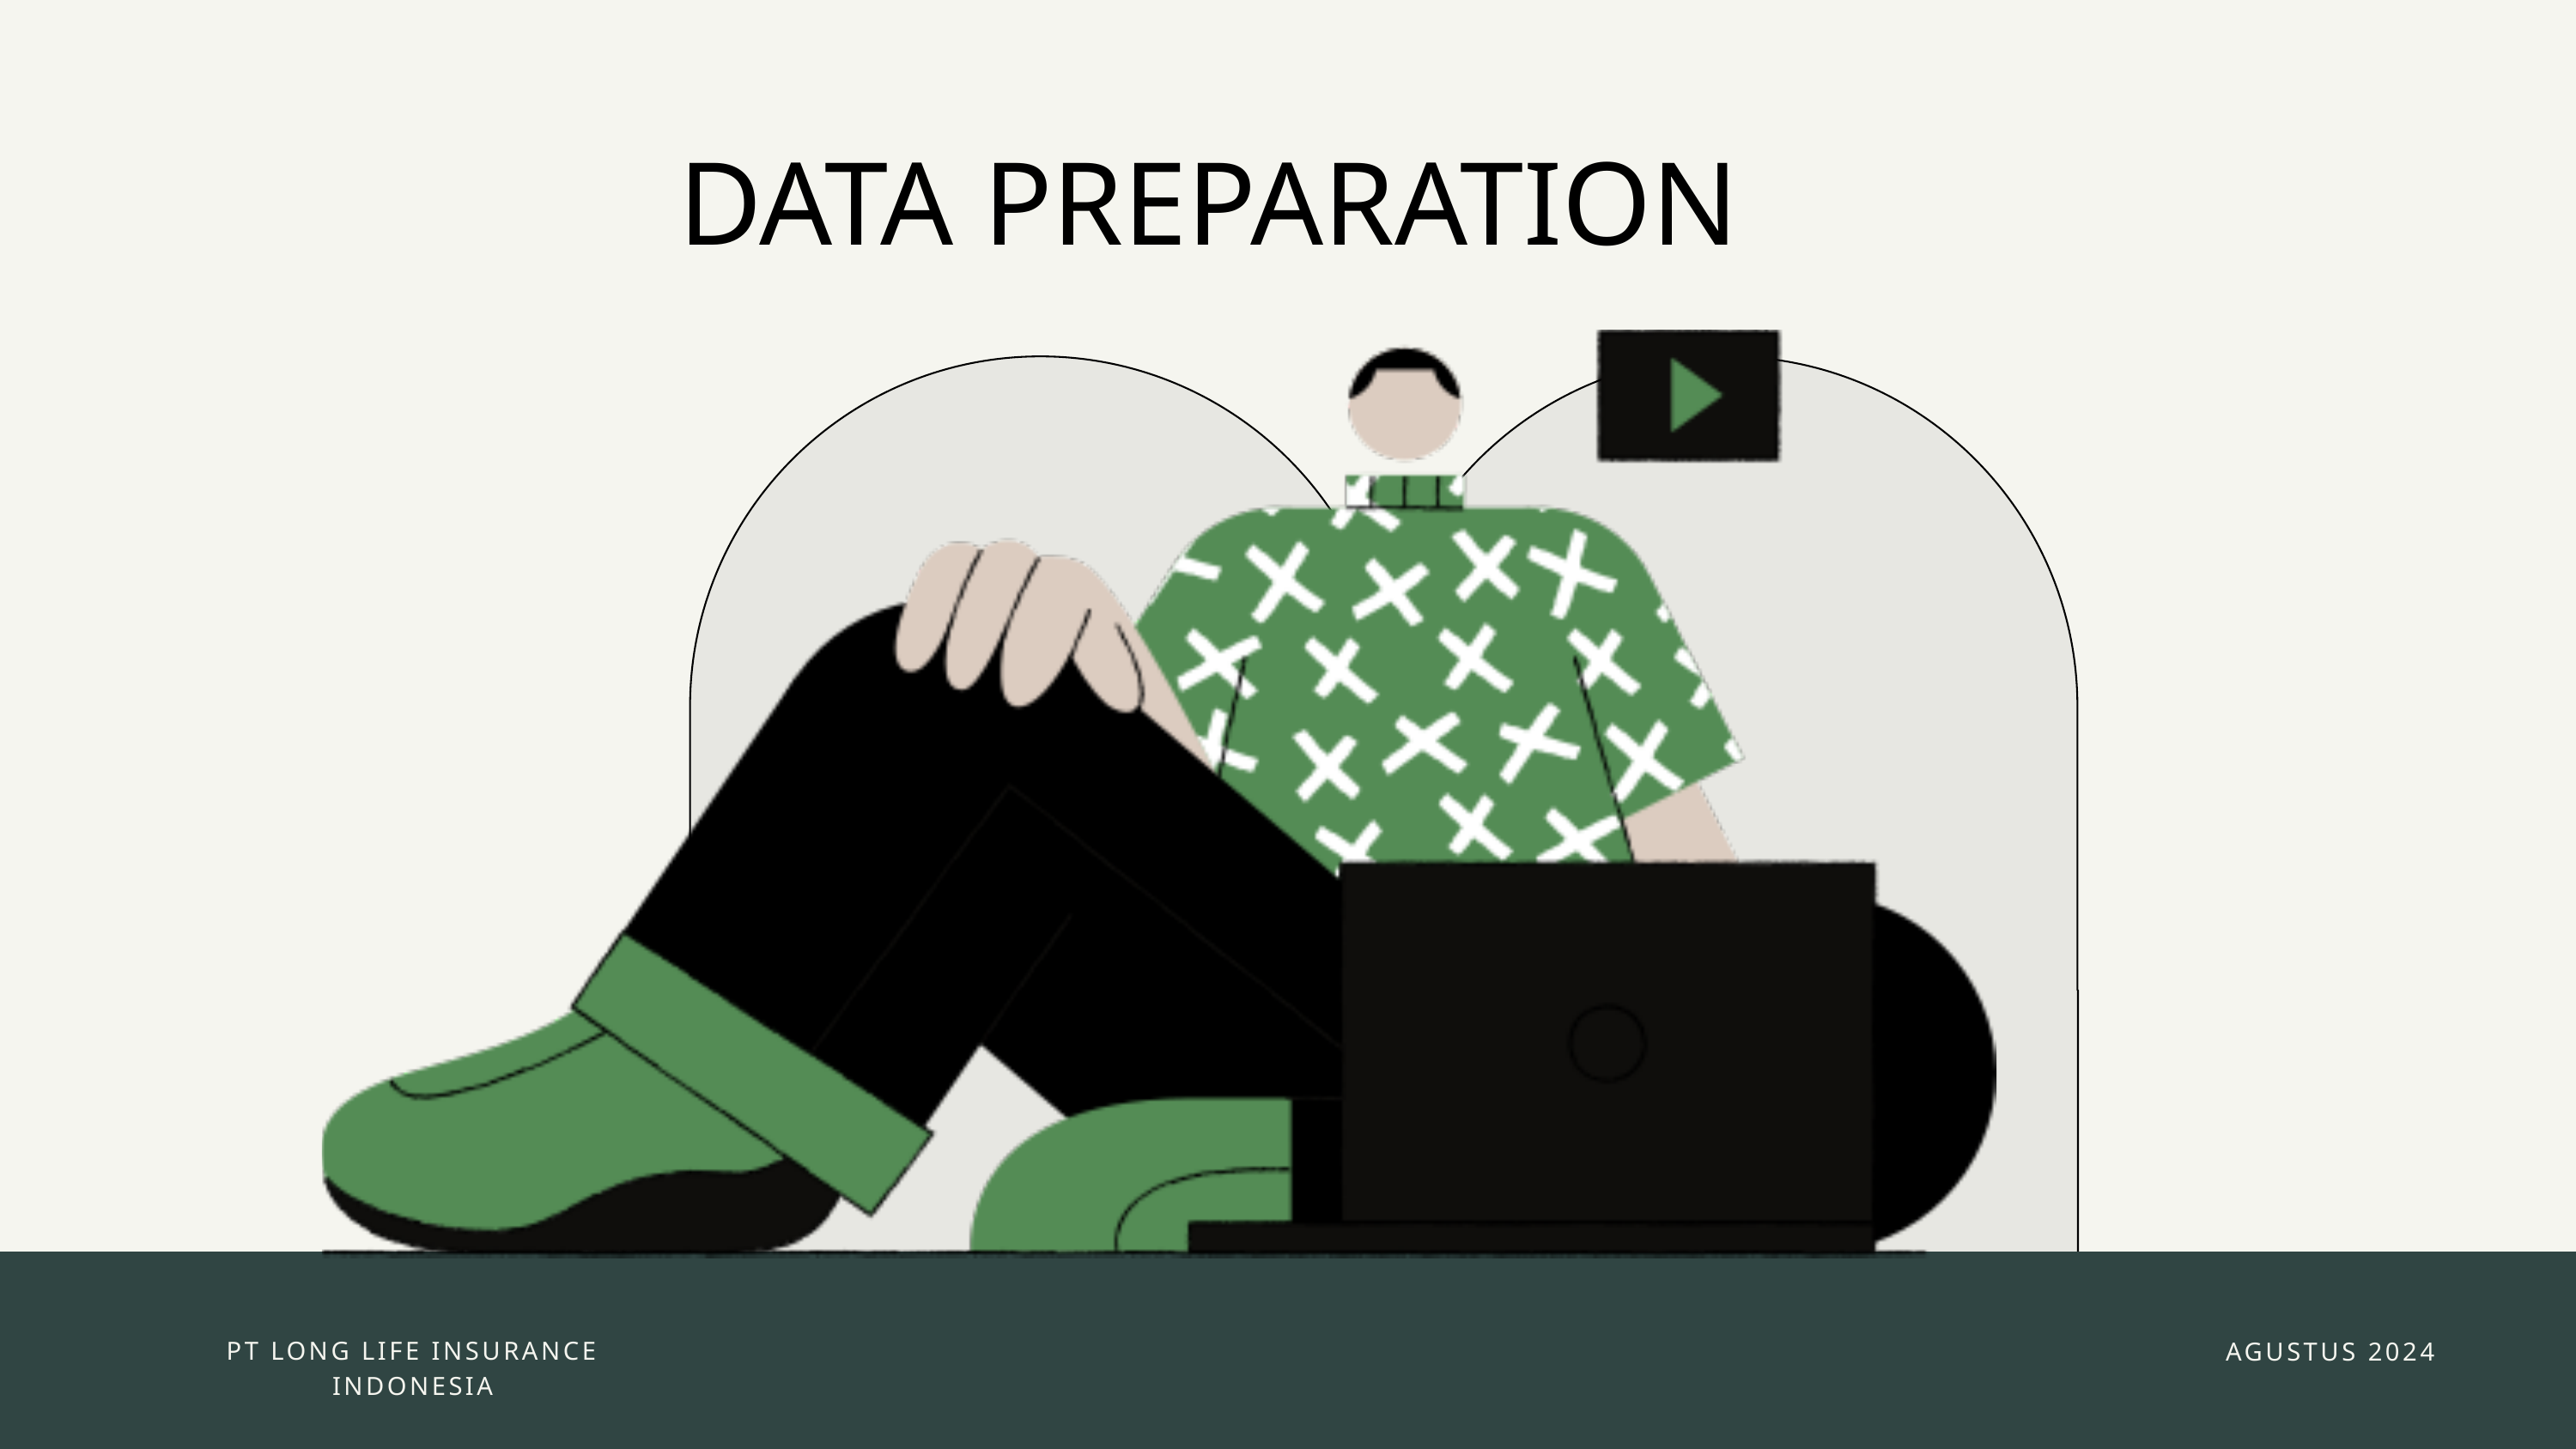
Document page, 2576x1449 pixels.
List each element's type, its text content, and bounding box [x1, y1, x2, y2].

text_box [321, 330, 1997, 1251]
text_box DATA PREPARATION [678, 107, 1828, 269]
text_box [0, 1251, 2576, 1449]
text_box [690, 355, 2079, 1251]
